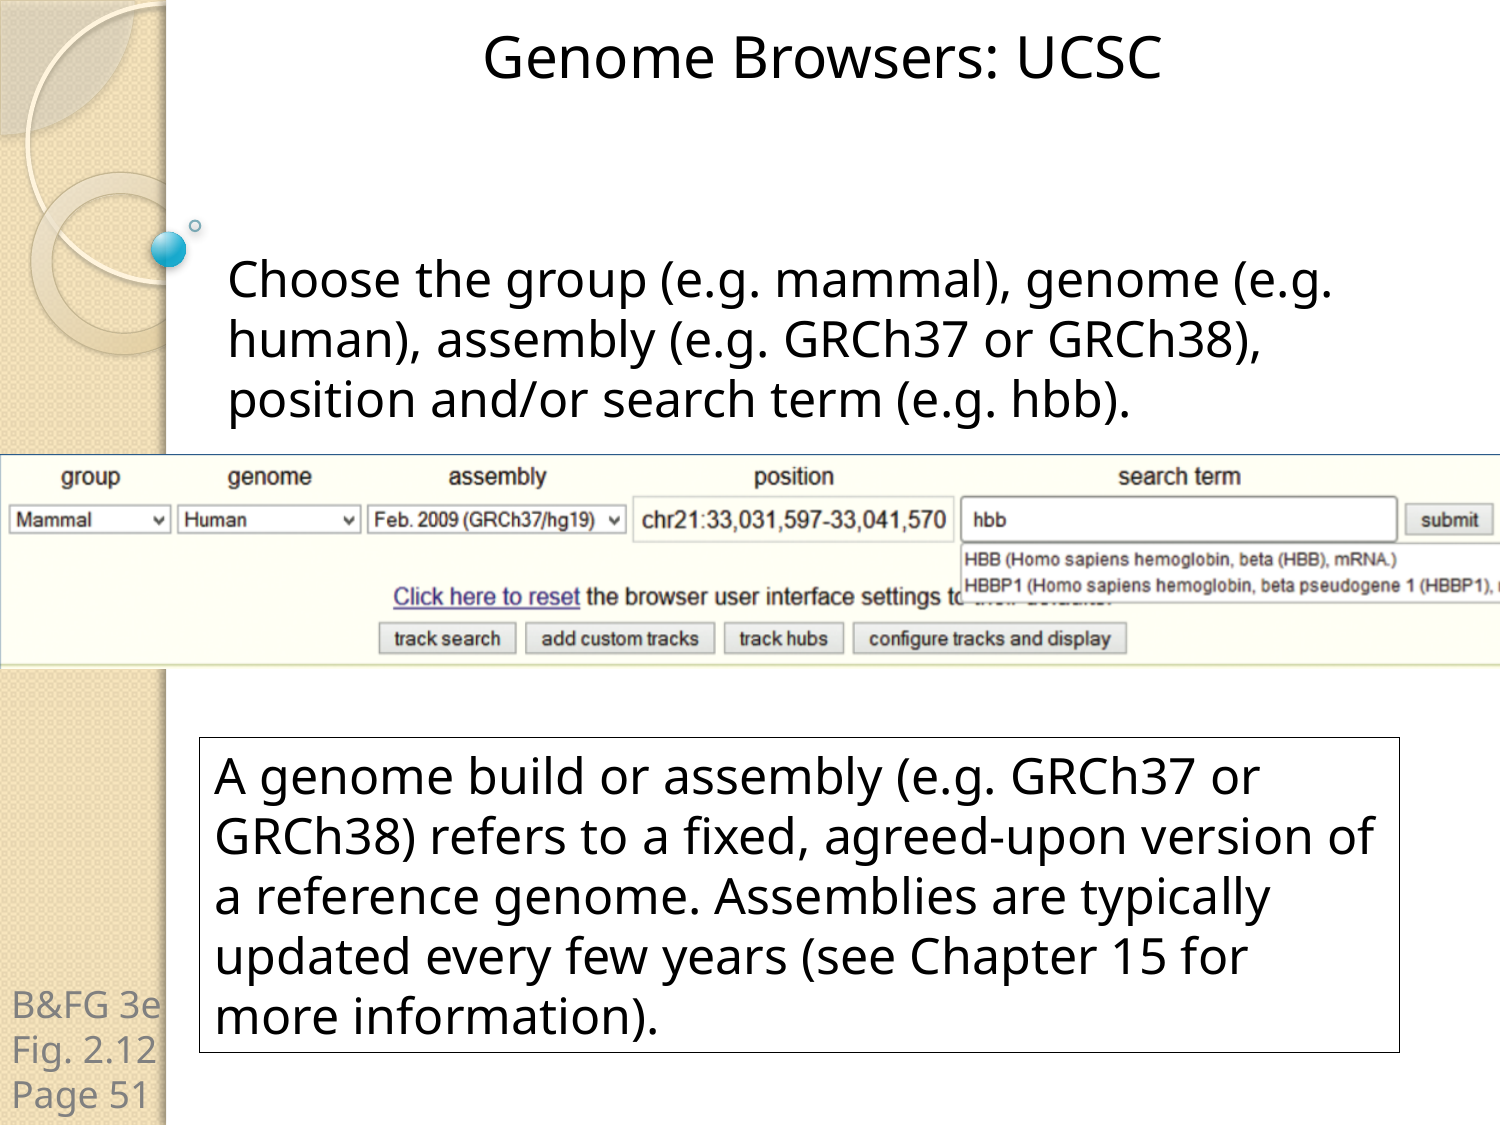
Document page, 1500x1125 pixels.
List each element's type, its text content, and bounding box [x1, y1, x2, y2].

text_box Genome Browsers: UCSC [171, 12, 1475, 98]
picture [0, 453, 1500, 669]
text_box Choose the group (e.g. mammal), genome (e.g. human), assembly (e.g. GRCh37 or GRCh38), position and/or search term (e.g. hbb). [212, 240, 1413, 436]
text_box A genome build or assembly (e.g. GRCh37 or GRCh38) refers to a fixed, agreed-upon version of a reference genome. Assemblies are typically updated every few years (see Chapter 15 for more information). [199, 737, 1400, 1053]
text_box B&FG 3e Fig. 2.12 Page 51 [0, 973, 178, 1124]
